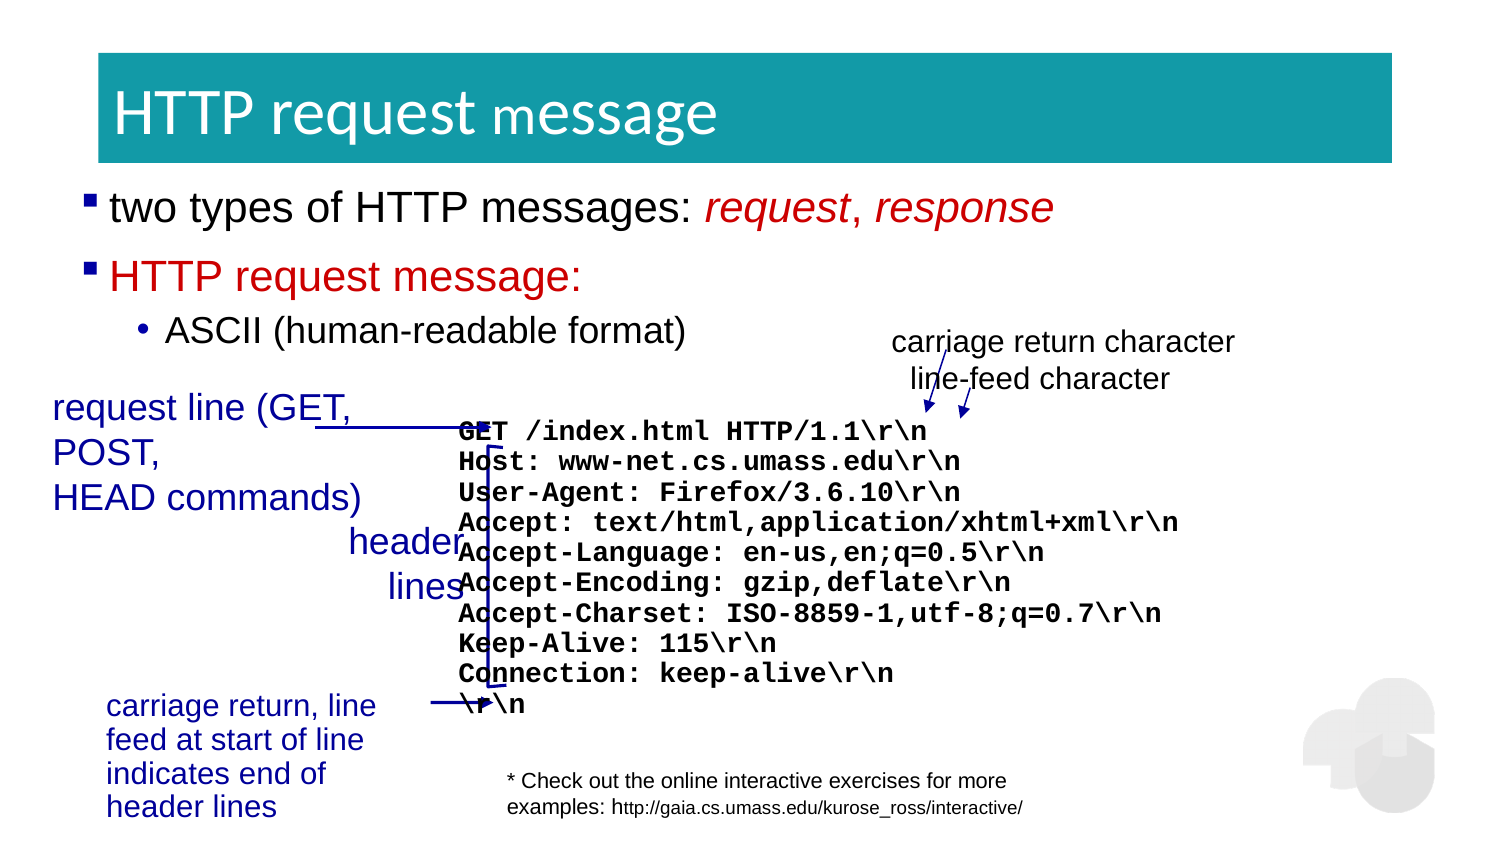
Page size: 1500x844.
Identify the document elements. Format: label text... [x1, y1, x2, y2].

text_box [1313, 678, 1449, 813]
title HTTP request message [98, 52, 1392, 163]
text_box two types of HTTP messages: request, response HTTP request message: ASCII (human-readable format) [65, 177, 1500, 354]
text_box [37, 313, 1309, 835]
